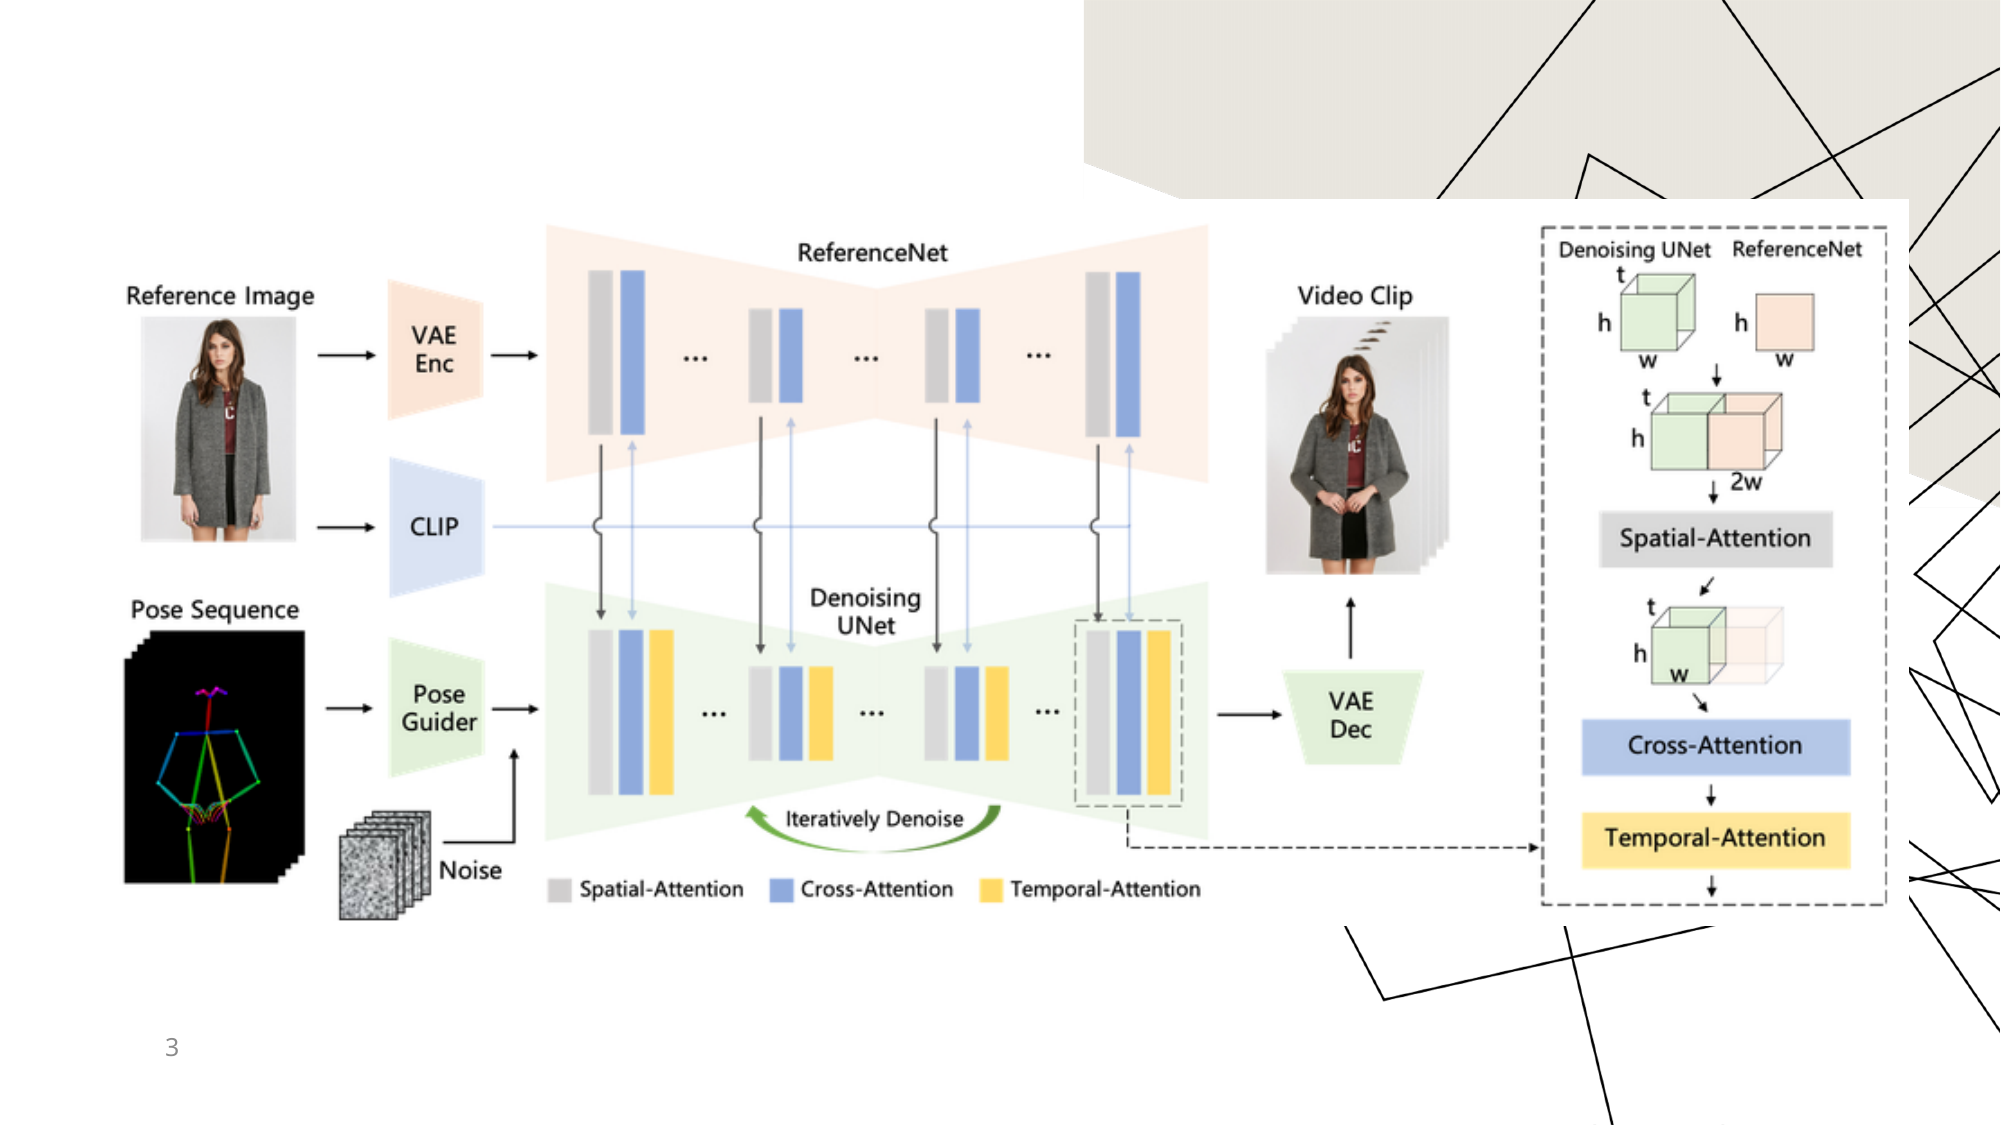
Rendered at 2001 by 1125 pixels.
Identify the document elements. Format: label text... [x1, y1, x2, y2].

picture [91, 0, 2001, 1125]
slide_number 3 [150, 1024, 254, 1074]
